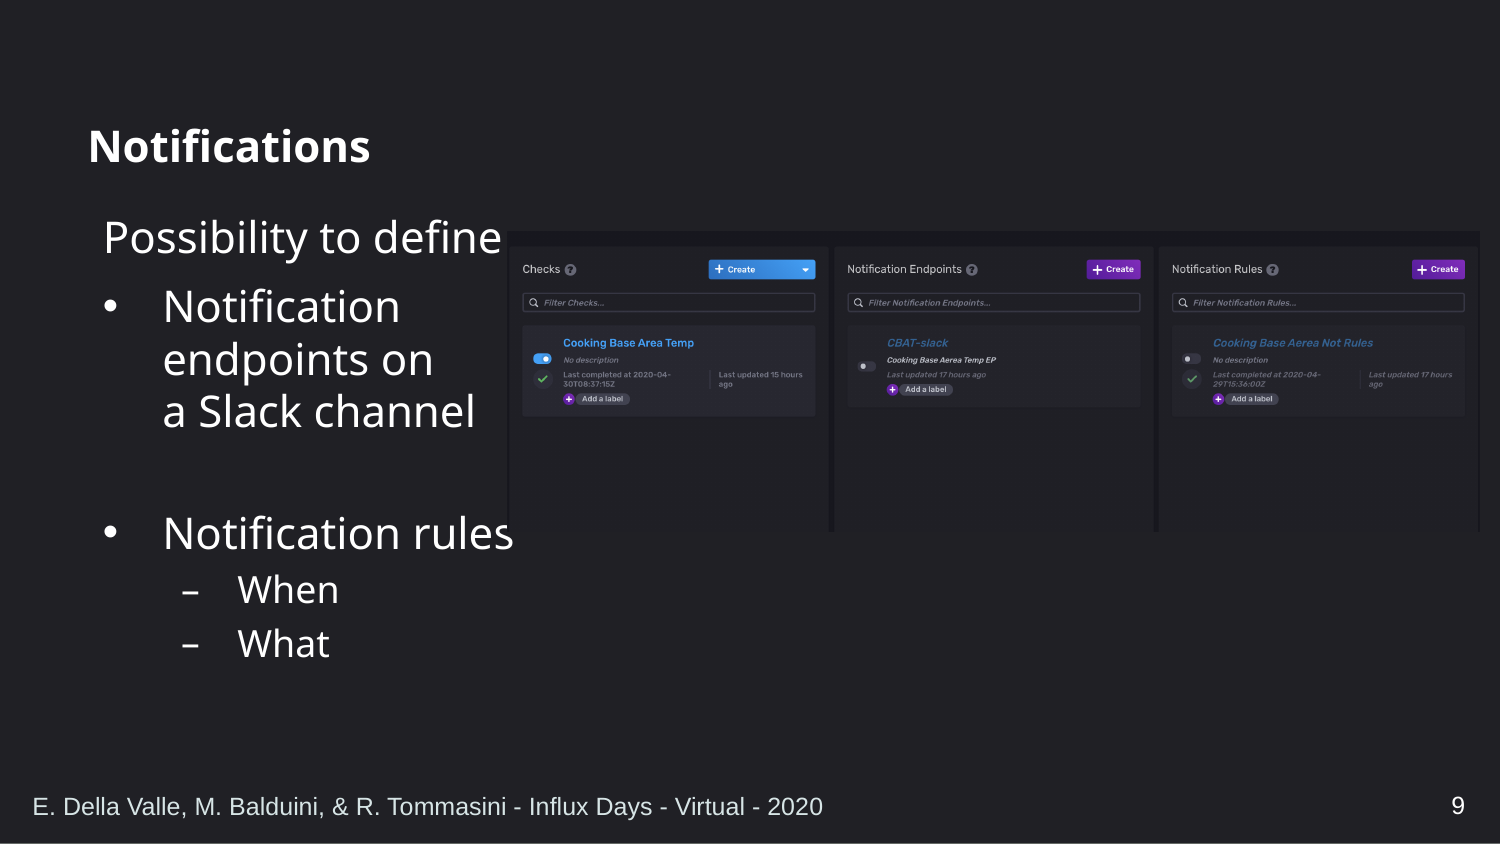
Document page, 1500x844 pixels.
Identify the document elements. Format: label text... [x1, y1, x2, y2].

list Possibility to define Notification endpoints on a Slack channel Notification rules When What [76, 204, 1423, 761]
footer E. Della Valle, M. Balduini, & R. Tommasini - Influx Days - Virtual - 2020 [17, 783, 1135, 828]
title Notifications [76, 99, 1423, 196]
slide_number 9 [1142, 782, 1481, 828]
picture [506, 231, 1481, 532]
